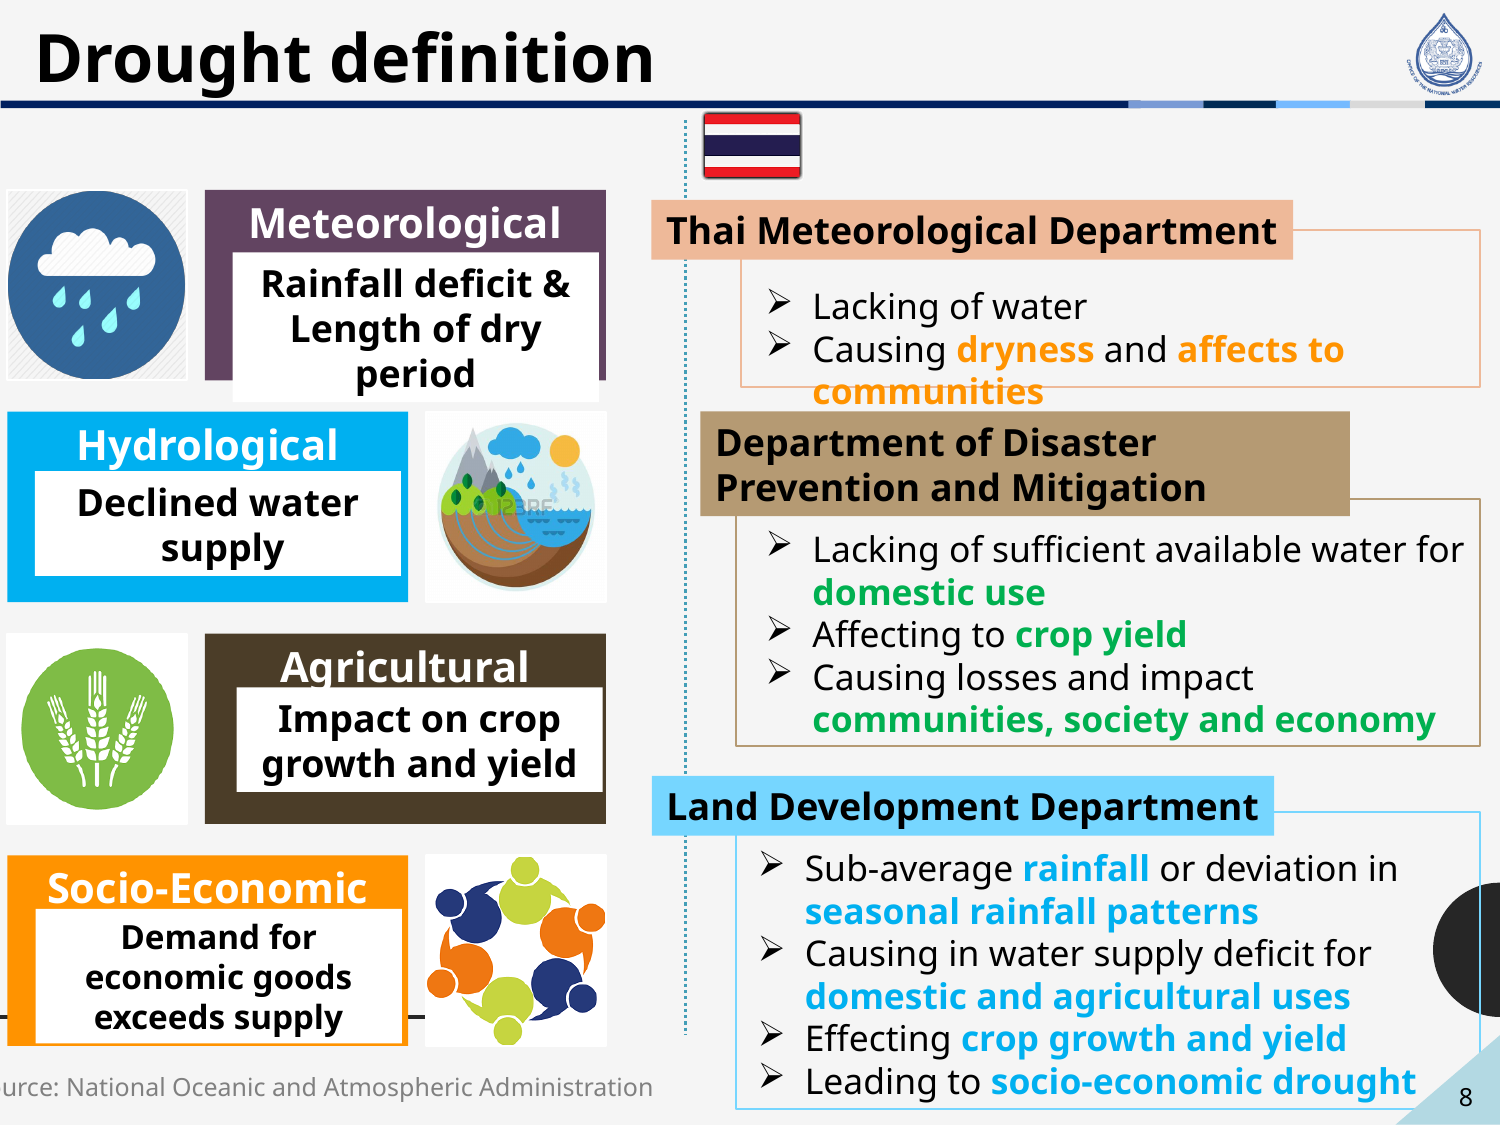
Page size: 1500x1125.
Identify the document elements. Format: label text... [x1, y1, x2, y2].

text_box Sub-average rainfall or deviation in seasonal rainfall patterns Causing in water supply deficit for domestic and agricultural uses Effecting crop growth and yield Leading to socio-economic drought [743, 838, 1487, 1109]
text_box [0, 100, 672, 109]
text_box Drought definition [19, 3, 1309, 100]
text_box Department of Disaster Prevention and Mitigation [838, 411, 1350, 517]
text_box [0, 189, 685, 1025]
text_box Lacking of sufficient available water for domestic use Affecting to crop yield Causing losses and impact communities, society and economy [838, 519, 1486, 748]
picture [672, 49, 831, 208]
text_box Source: National Oceanic and Atmospheric Administration [0, 1063, 670, 1109]
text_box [1253, 1034, 1500, 1125]
text_box [735, 1025, 1253, 1110]
text_box [838, 229, 1481, 388]
text_box Thai Meteorological Department [838, 199, 1294, 260]
text_box Lacking of water Causing dryness and affects to communities [838, 277, 1472, 420]
text_box [838, 811, 1481, 838]
text_box Land Development Department [838, 775, 1275, 836]
picture [1391, 2, 1497, 109]
picture [427, 1025, 605, 1045]
text_box [838, 498, 1481, 747]
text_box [831, 100, 1391, 109]
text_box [686, 189, 838, 1025]
